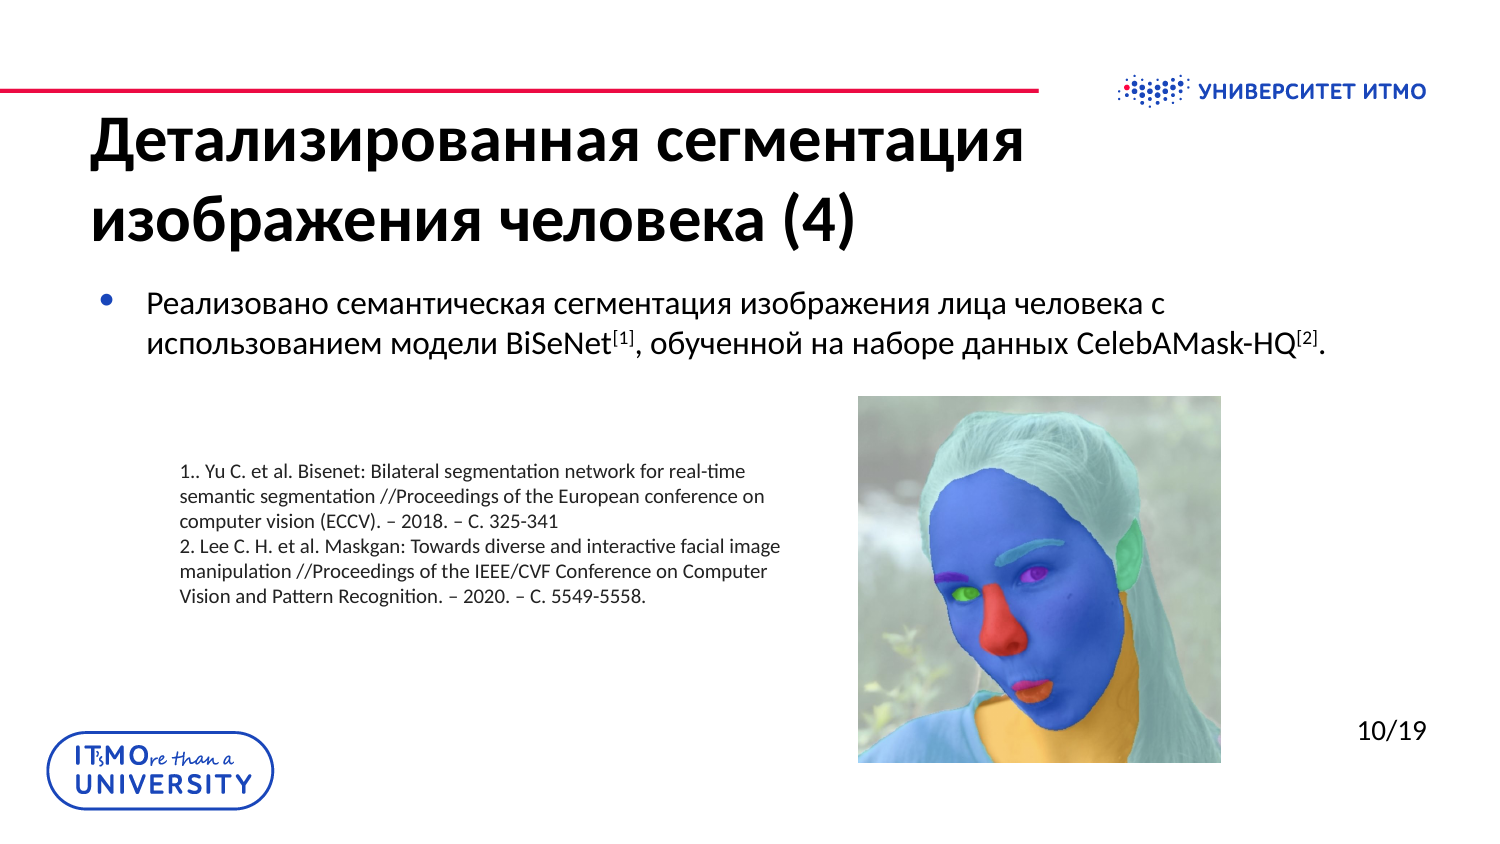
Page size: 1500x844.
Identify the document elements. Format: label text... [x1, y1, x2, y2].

title Детализированная сегментация изображения человека (4) [75, 123, 1105, 226]
text_box 1.. Yu C. et al. Bisenet: Bilateral segmentation network for real-time semantic segmentation //Proceedings of the European conference on computer vision (ECCV). – 2018. – С. 325-341 2. Lee C. H. et al. Maskgan: Towards diverse and interactive facial image manipulation //Proceedings of the IEEE/CVF Conference on Computer Vision and Pattern Recognition. – 2020. – С. 5549-5558. [164, 443, 822, 623]
text_box 10/19 [1341, 696, 1500, 762]
text_box Реализовано семантическая сегментация изображения лица человека с использованием модели BiSeNet[1], обученной на наборе данных CelebAMask-HQ[2]. [75, 266, 1364, 377]
picture [0, 0, 1500, 844]
